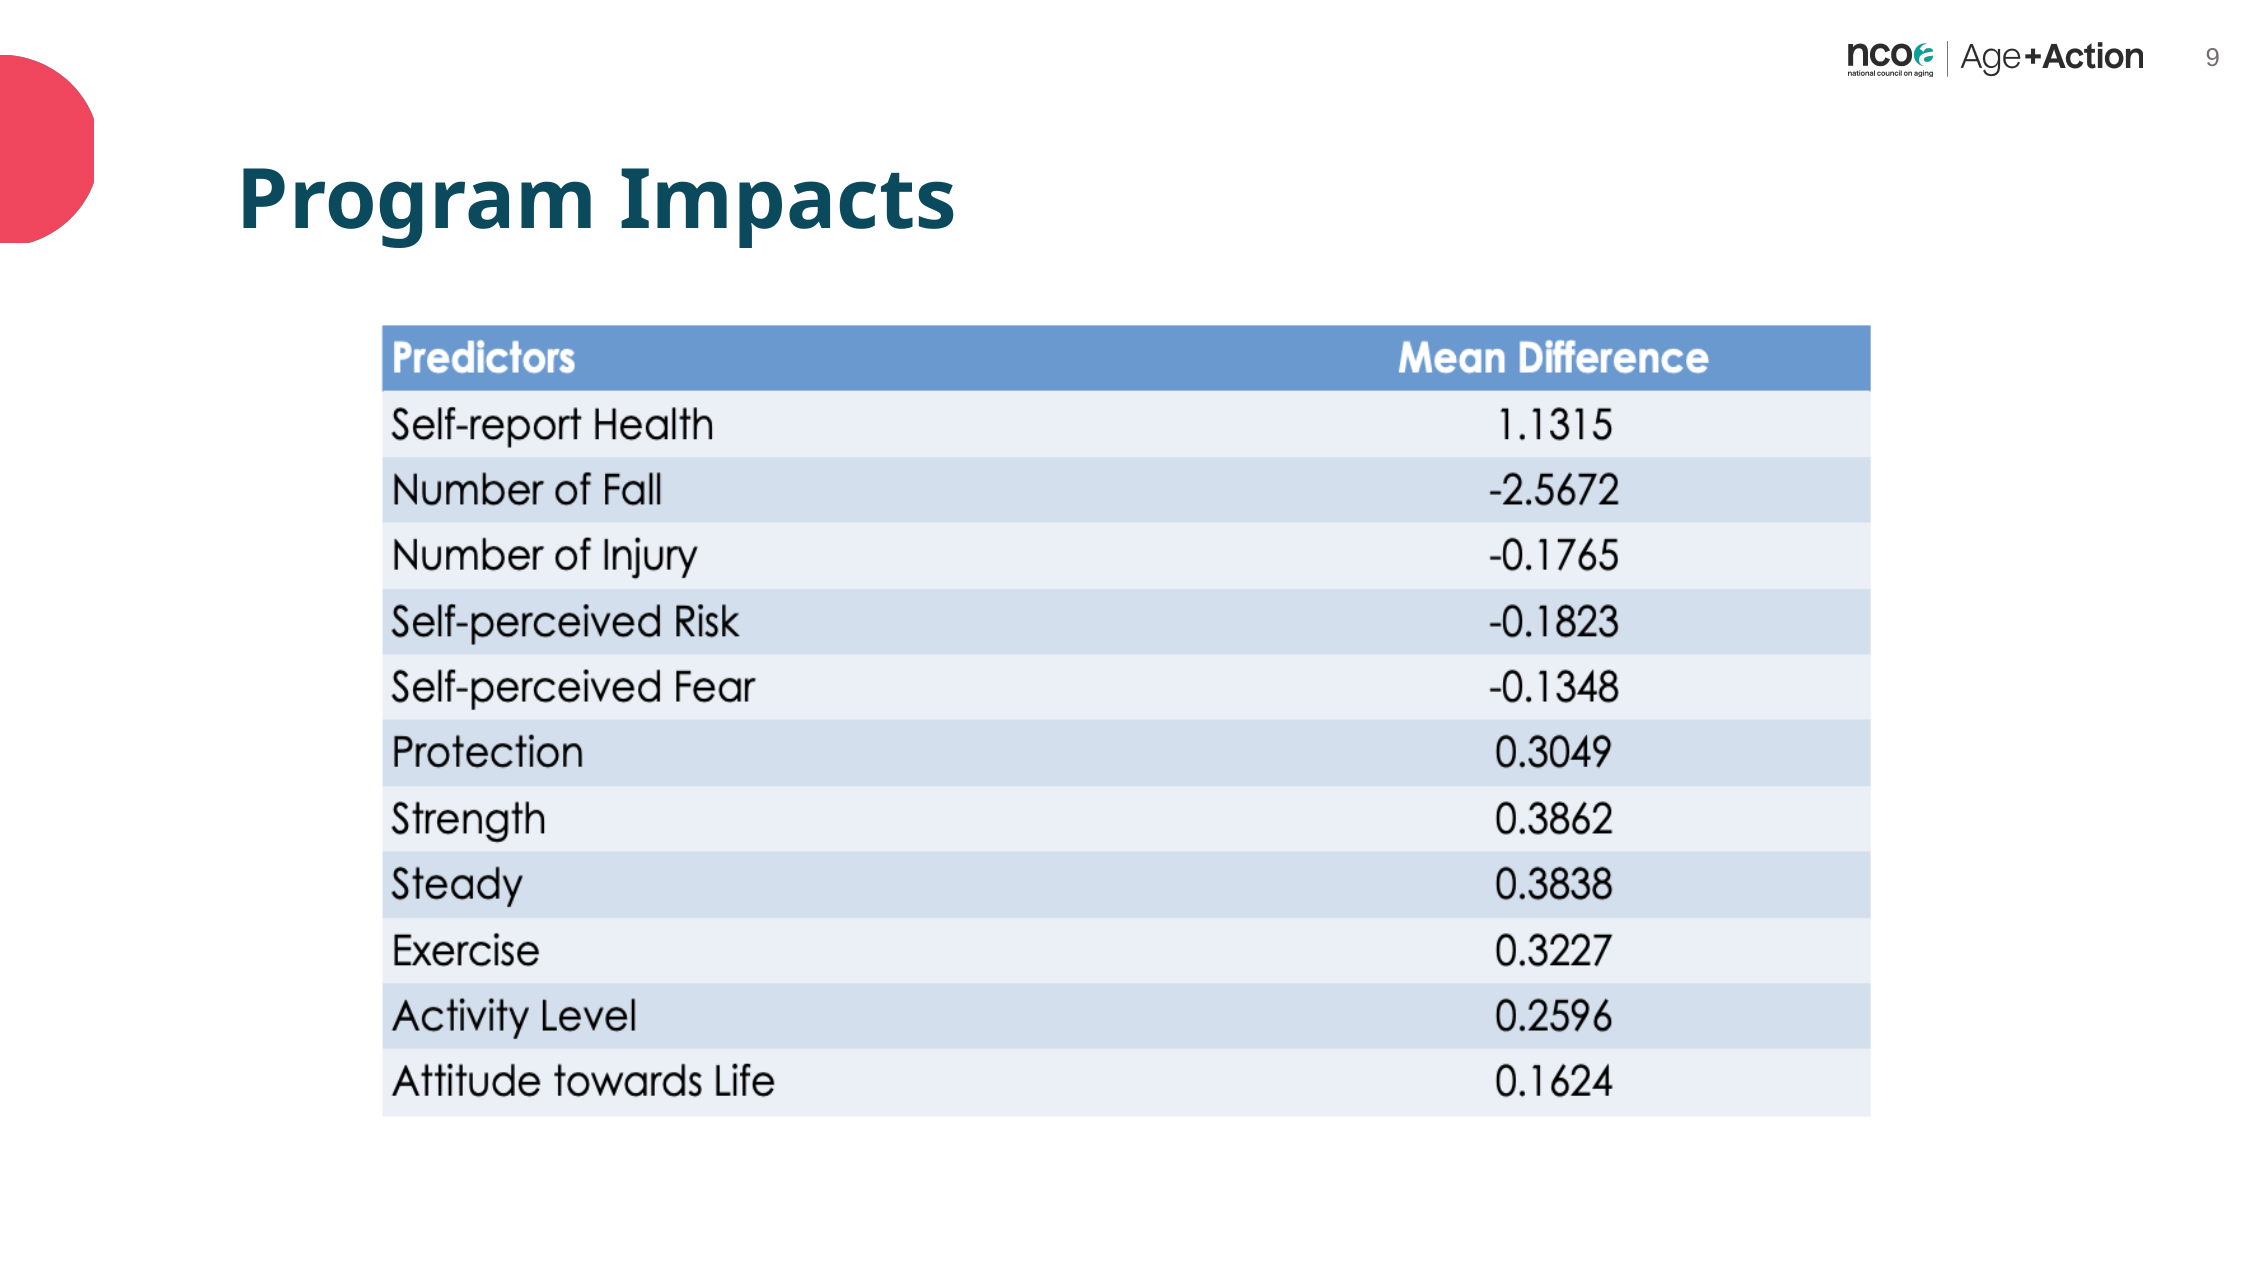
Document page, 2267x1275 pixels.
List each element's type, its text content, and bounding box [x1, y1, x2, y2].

picture [1848, 41, 2143, 77]
picture [355, 295, 1895, 1139]
picture [0, 55, 94, 243]
list Program Impacts [221, 55, 2030, 348]
